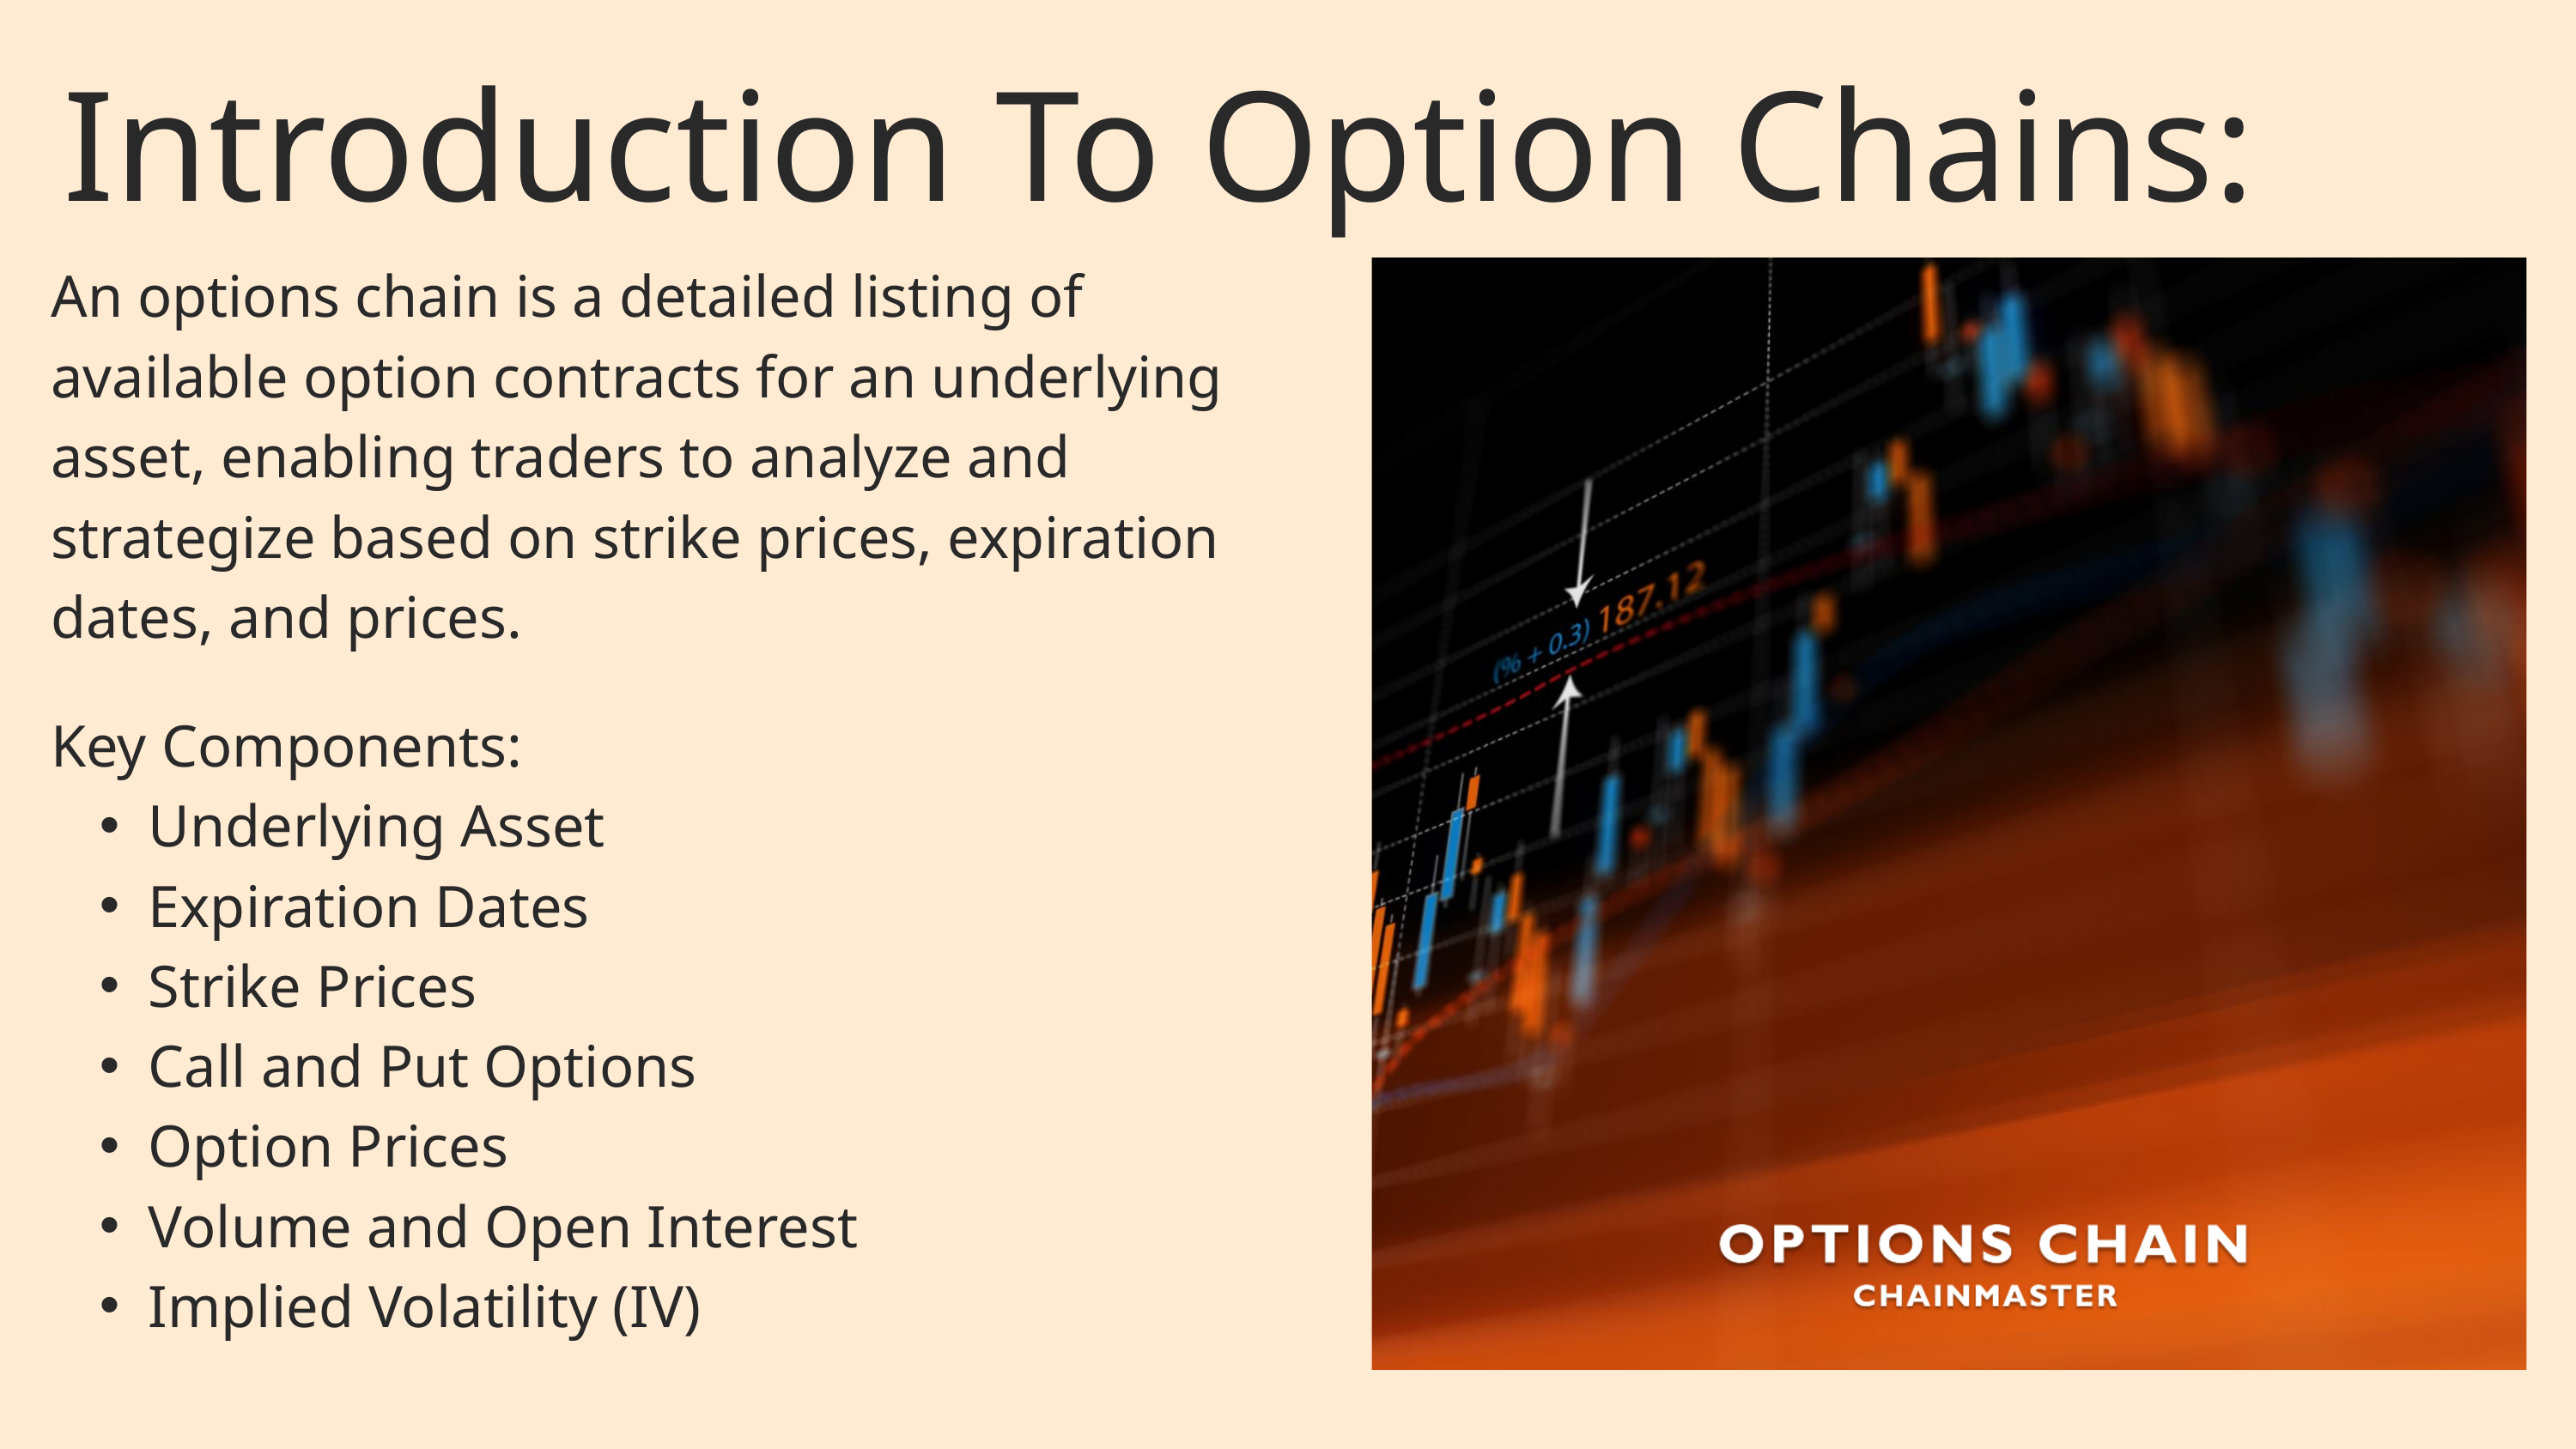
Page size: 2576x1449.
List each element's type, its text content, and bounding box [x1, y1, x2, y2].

text_box An options chain is a detailed listing of available option contracts for an underlying asset, enabling traders to analyze and strategize based on strike prices, expiration dates, and prices. [51, 385, 1338, 810]
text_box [0, 48, 2432, 376]
text_box [1371, 258, 2527, 1370]
text_box Key Components: Underlying Asset Expiration Dates Strike Prices Call and Put Options Option Prices Volume and Open Interest Implied Volatility (IV) [51, 810, 1050, 1449]
